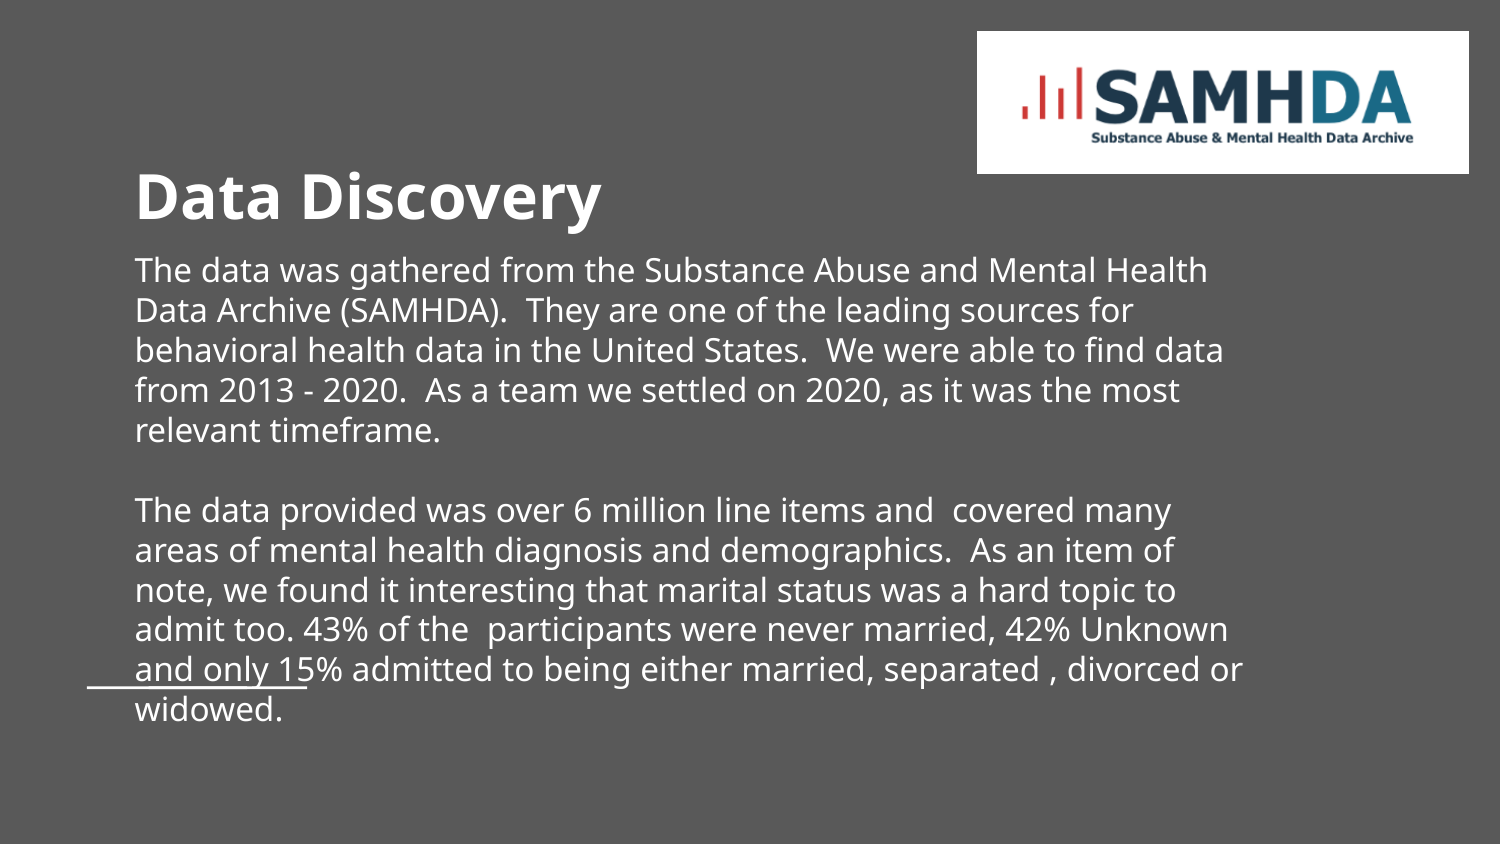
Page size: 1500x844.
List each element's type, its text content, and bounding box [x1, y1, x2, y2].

picture [977, 30, 1469, 175]
title Data Discovery [119, 141, 1272, 234]
title The data was gathered from the Substance Abuse and Mental Health Data Archive (SAMHDA). They are one of the leading sources for behavioral health data in the United States. We were able to find data from 2013 - 2020. As a team we settled on 2020, as it was the most relevant timeframe. The data provided was over 6 million line items and covered many areas of mental health diagnosis and demographics. As an item of note, we found it interesting that marital status was a hard topic to admit too. 43% of the participants were never married, 42% Unknown and only 15% admitted to being either married, separated , divorced or widowed. [119, 234, 1272, 760]
